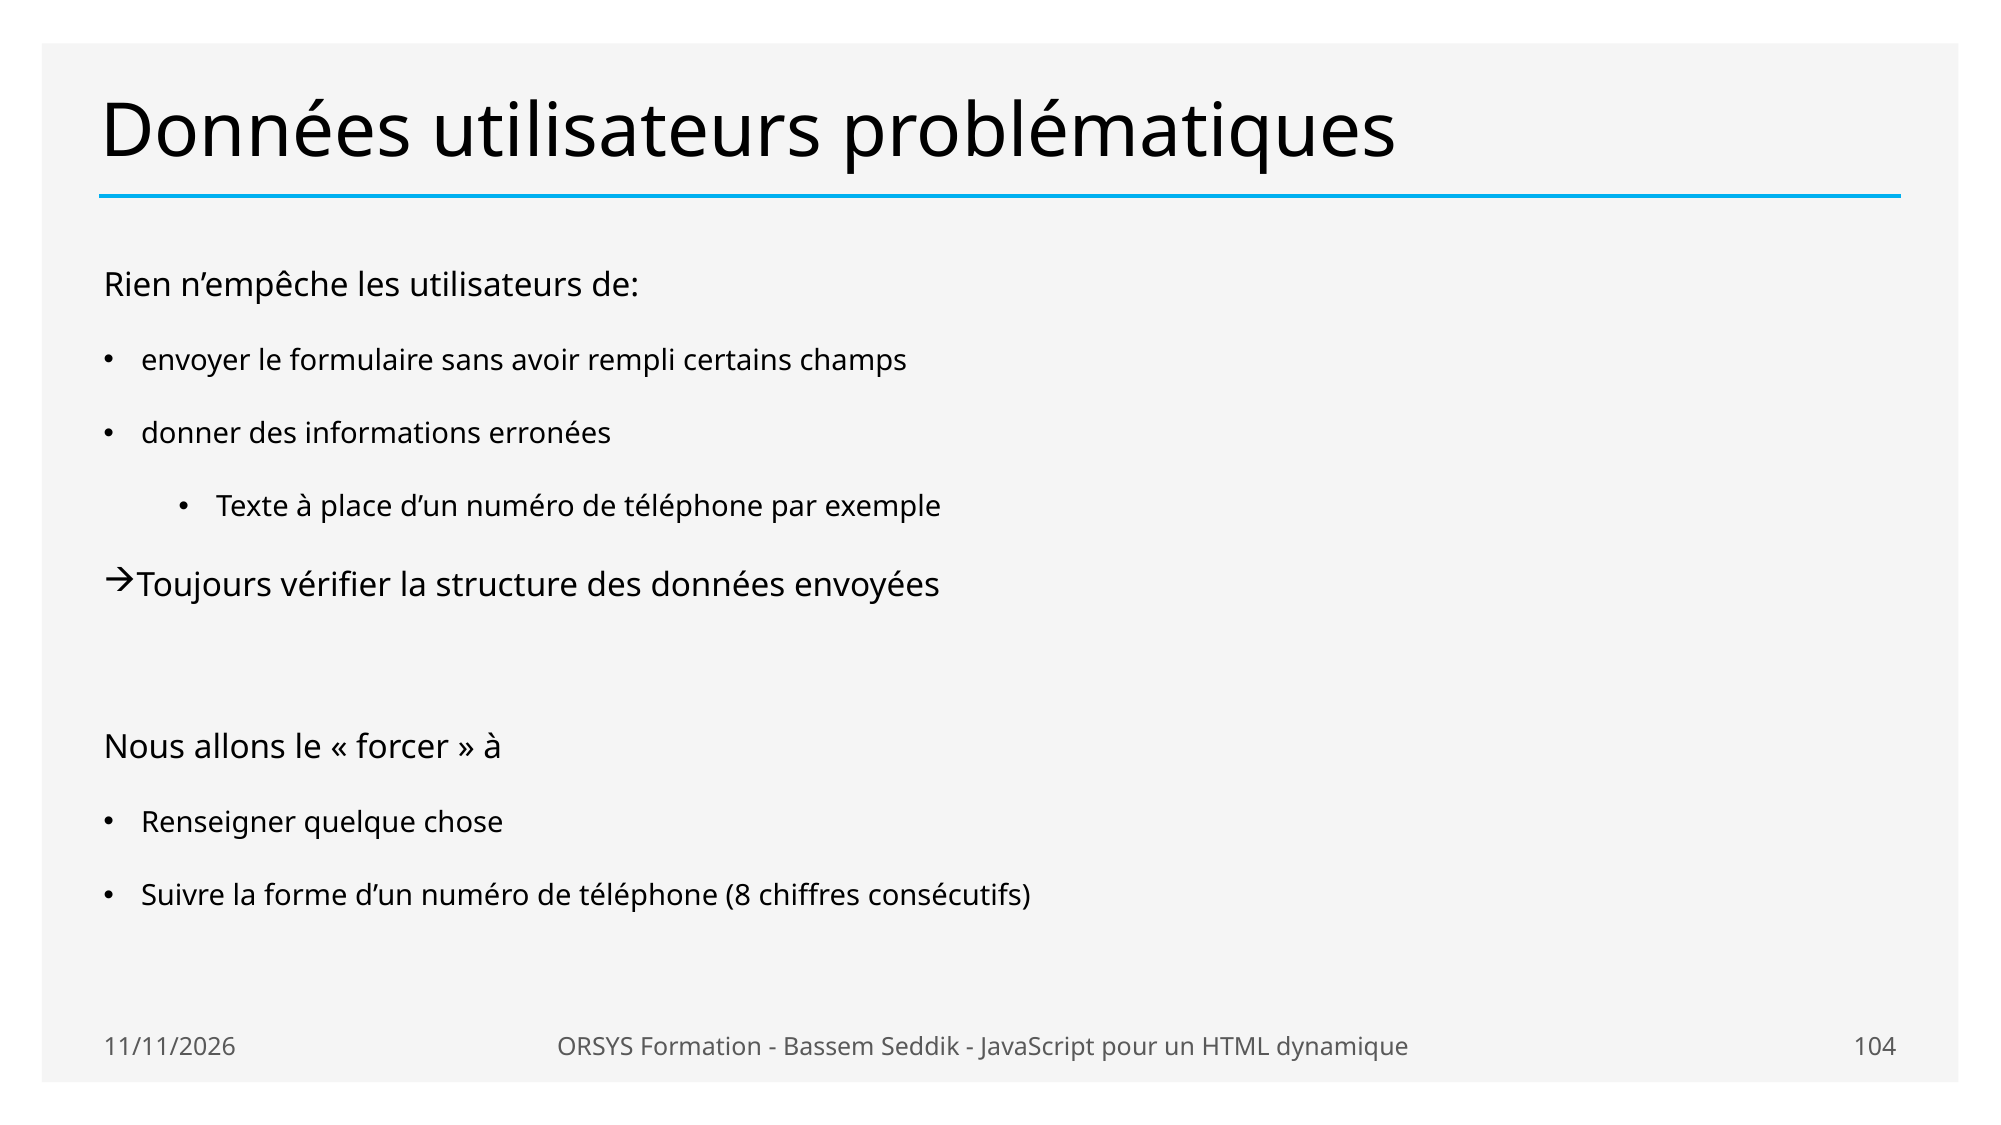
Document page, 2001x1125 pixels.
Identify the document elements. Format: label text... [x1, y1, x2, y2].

title Données utilisateurs problématiques [85, 73, 1888, 179]
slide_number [88, 1017, 340, 1078]
slide_number 104 [1627, 1017, 1912, 1078]
footer ORSYS Formation - Bassem Seddik - JavaScript pour un HTML dynamique [340, 1017, 1627, 1078]
list Rien n’empêche les utilisateurs de: envoyer le formulaire sans avoir rempli certains champs donner des informations erronées Texte à place d’un numéro de téléphone par exemple Toujours vérifier la structure des données envoyées Nous allons le « forcer » à Renseigner quelque chose Suivre la forme d’un numéro de téléphone (8 chiffres consécutifs) [88, 235, 1627, 982]
